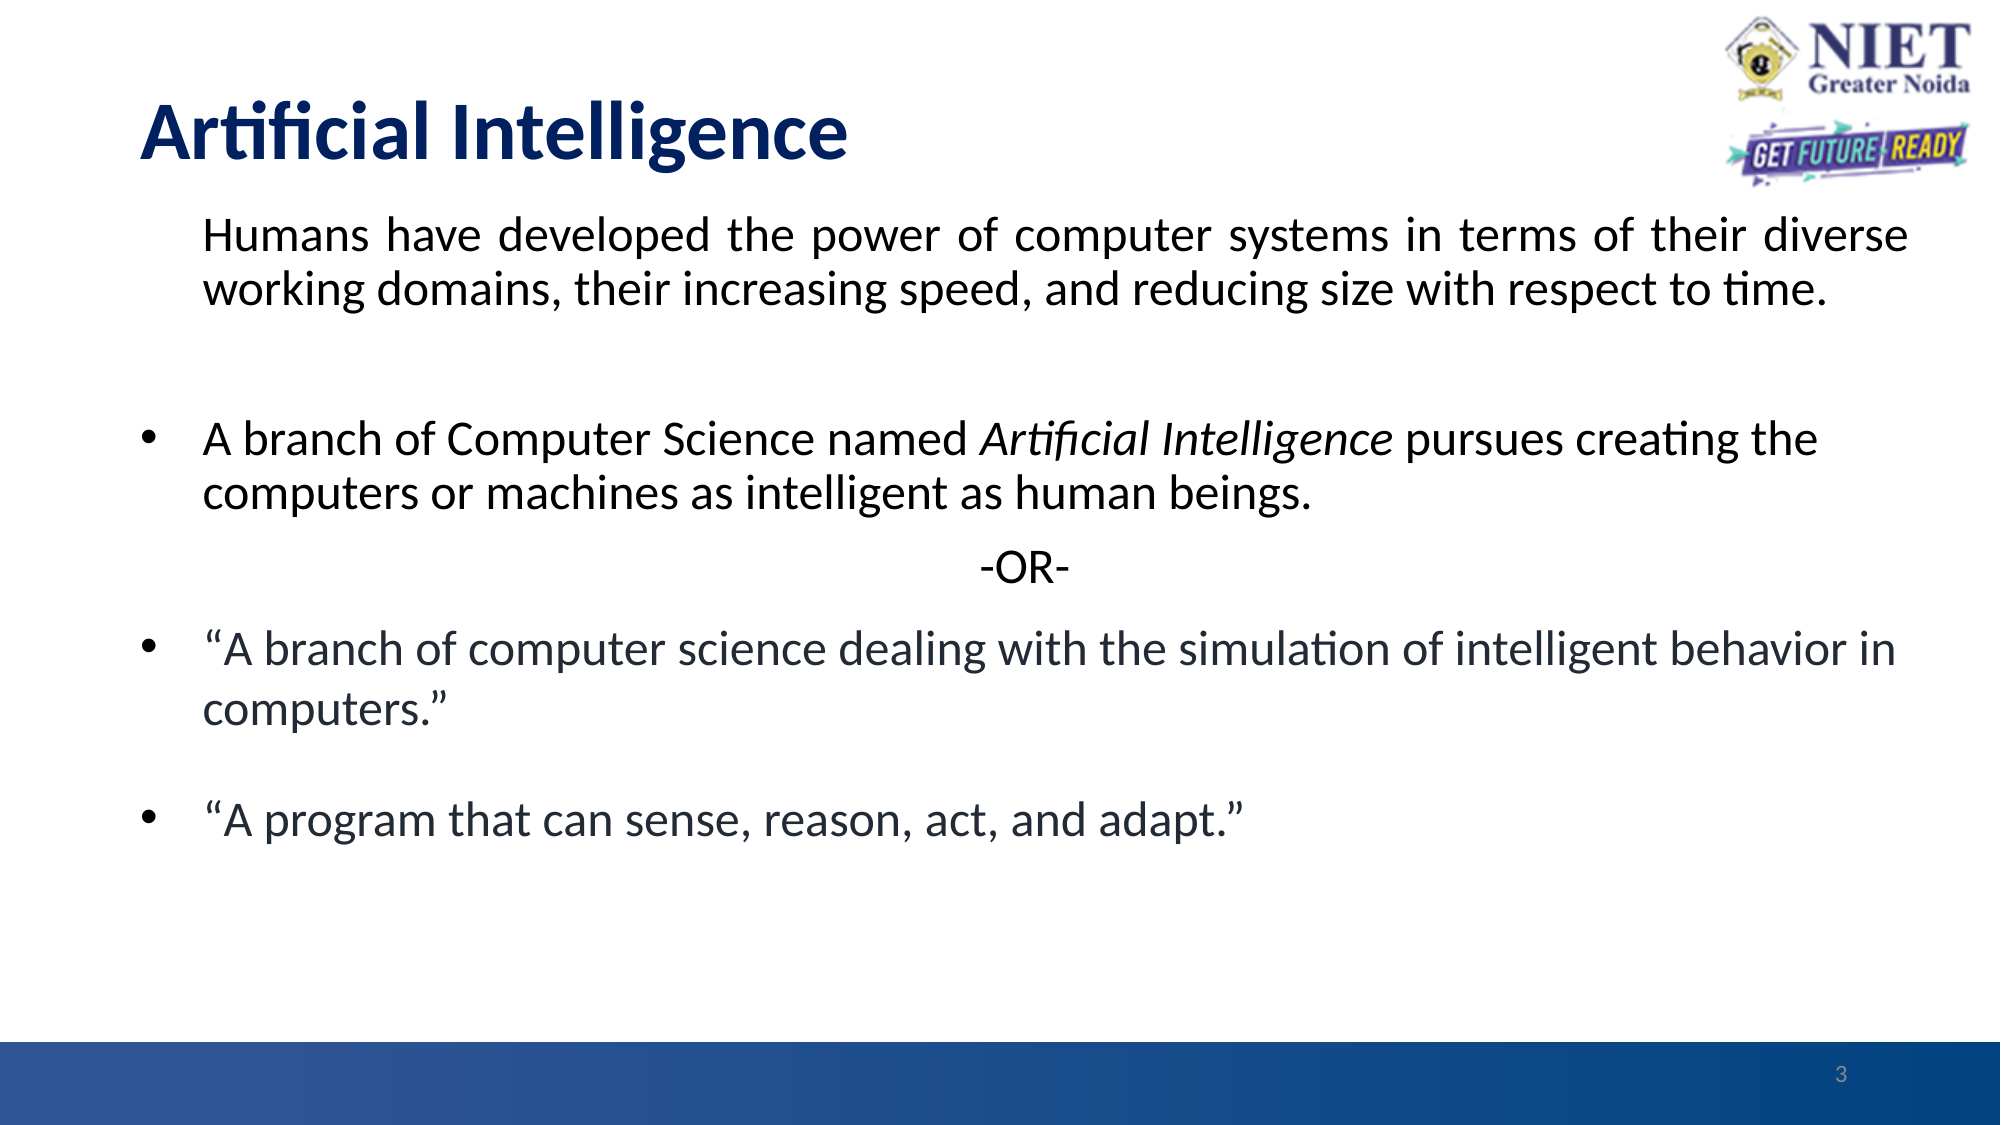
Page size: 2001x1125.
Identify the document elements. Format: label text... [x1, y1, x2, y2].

picture [1668, 0, 2000, 194]
title Artificial Intelligence [125, 0, 1666, 200]
list Humans have developed the power of computer systems in terms of their diverse working domains, their increasing speed, and reducing size with respect to time. A branch of Computer Science named Artificial Intelligence pursues creating the computers or machines as intelligent as human beings. -OR- “A branch of computer science dealing with the simulation of intelligent behavior in computers.” “A program that can sense, reason, act, and adapt.” [112, 200, 1925, 863]
slide_number 3 [1412, 1042, 1863, 1103]
